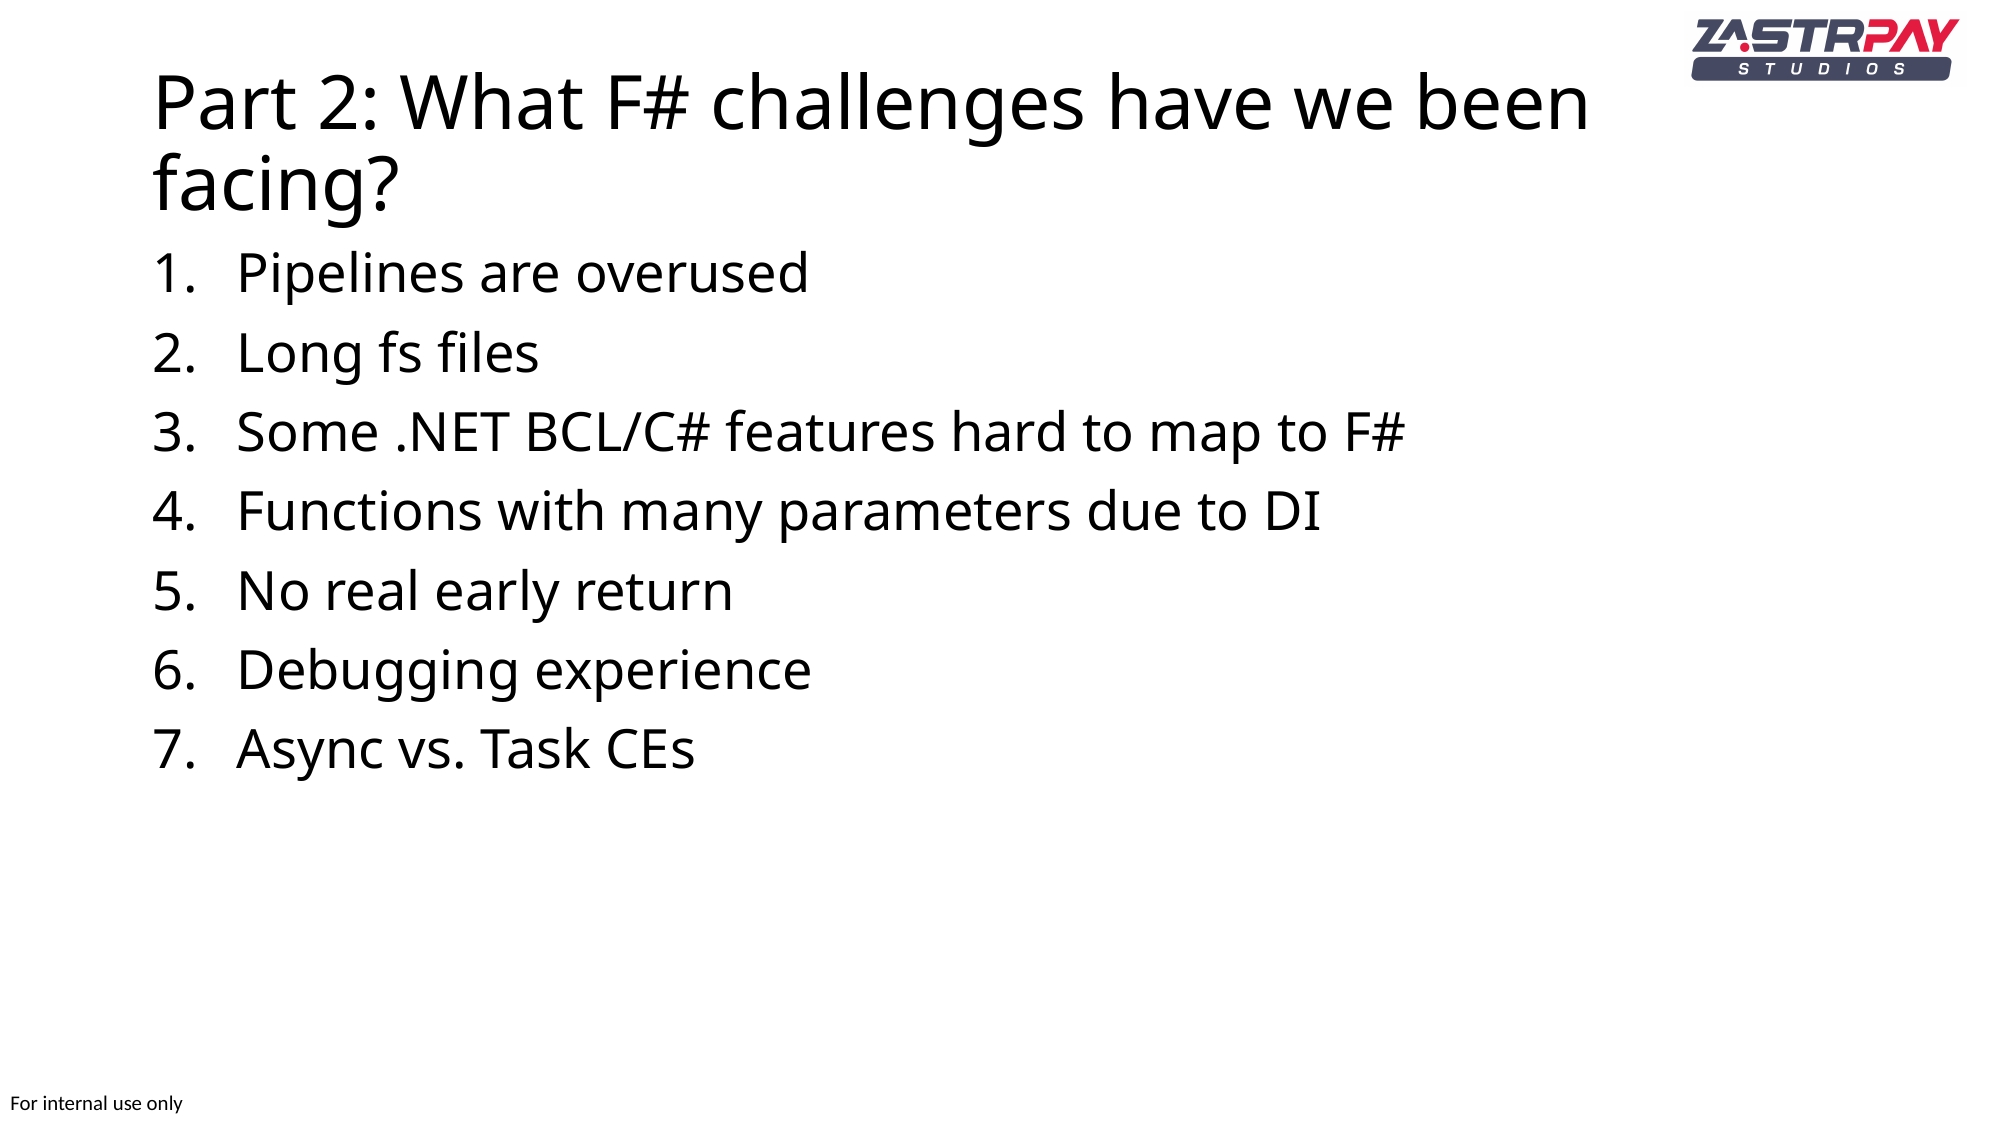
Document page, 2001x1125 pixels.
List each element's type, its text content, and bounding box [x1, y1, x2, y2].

picture [1684, 11, 1967, 87]
list Pipelines are overused Long fs files Some .NET BCL/C# features hard to map to F# Functions with many parameters due to DI No real early return Debugging experience Async vs. Task CEs [137, 238, 1863, 1012]
title Part 2: What F# challenges have we been facing? [137, 59, 1863, 233]
